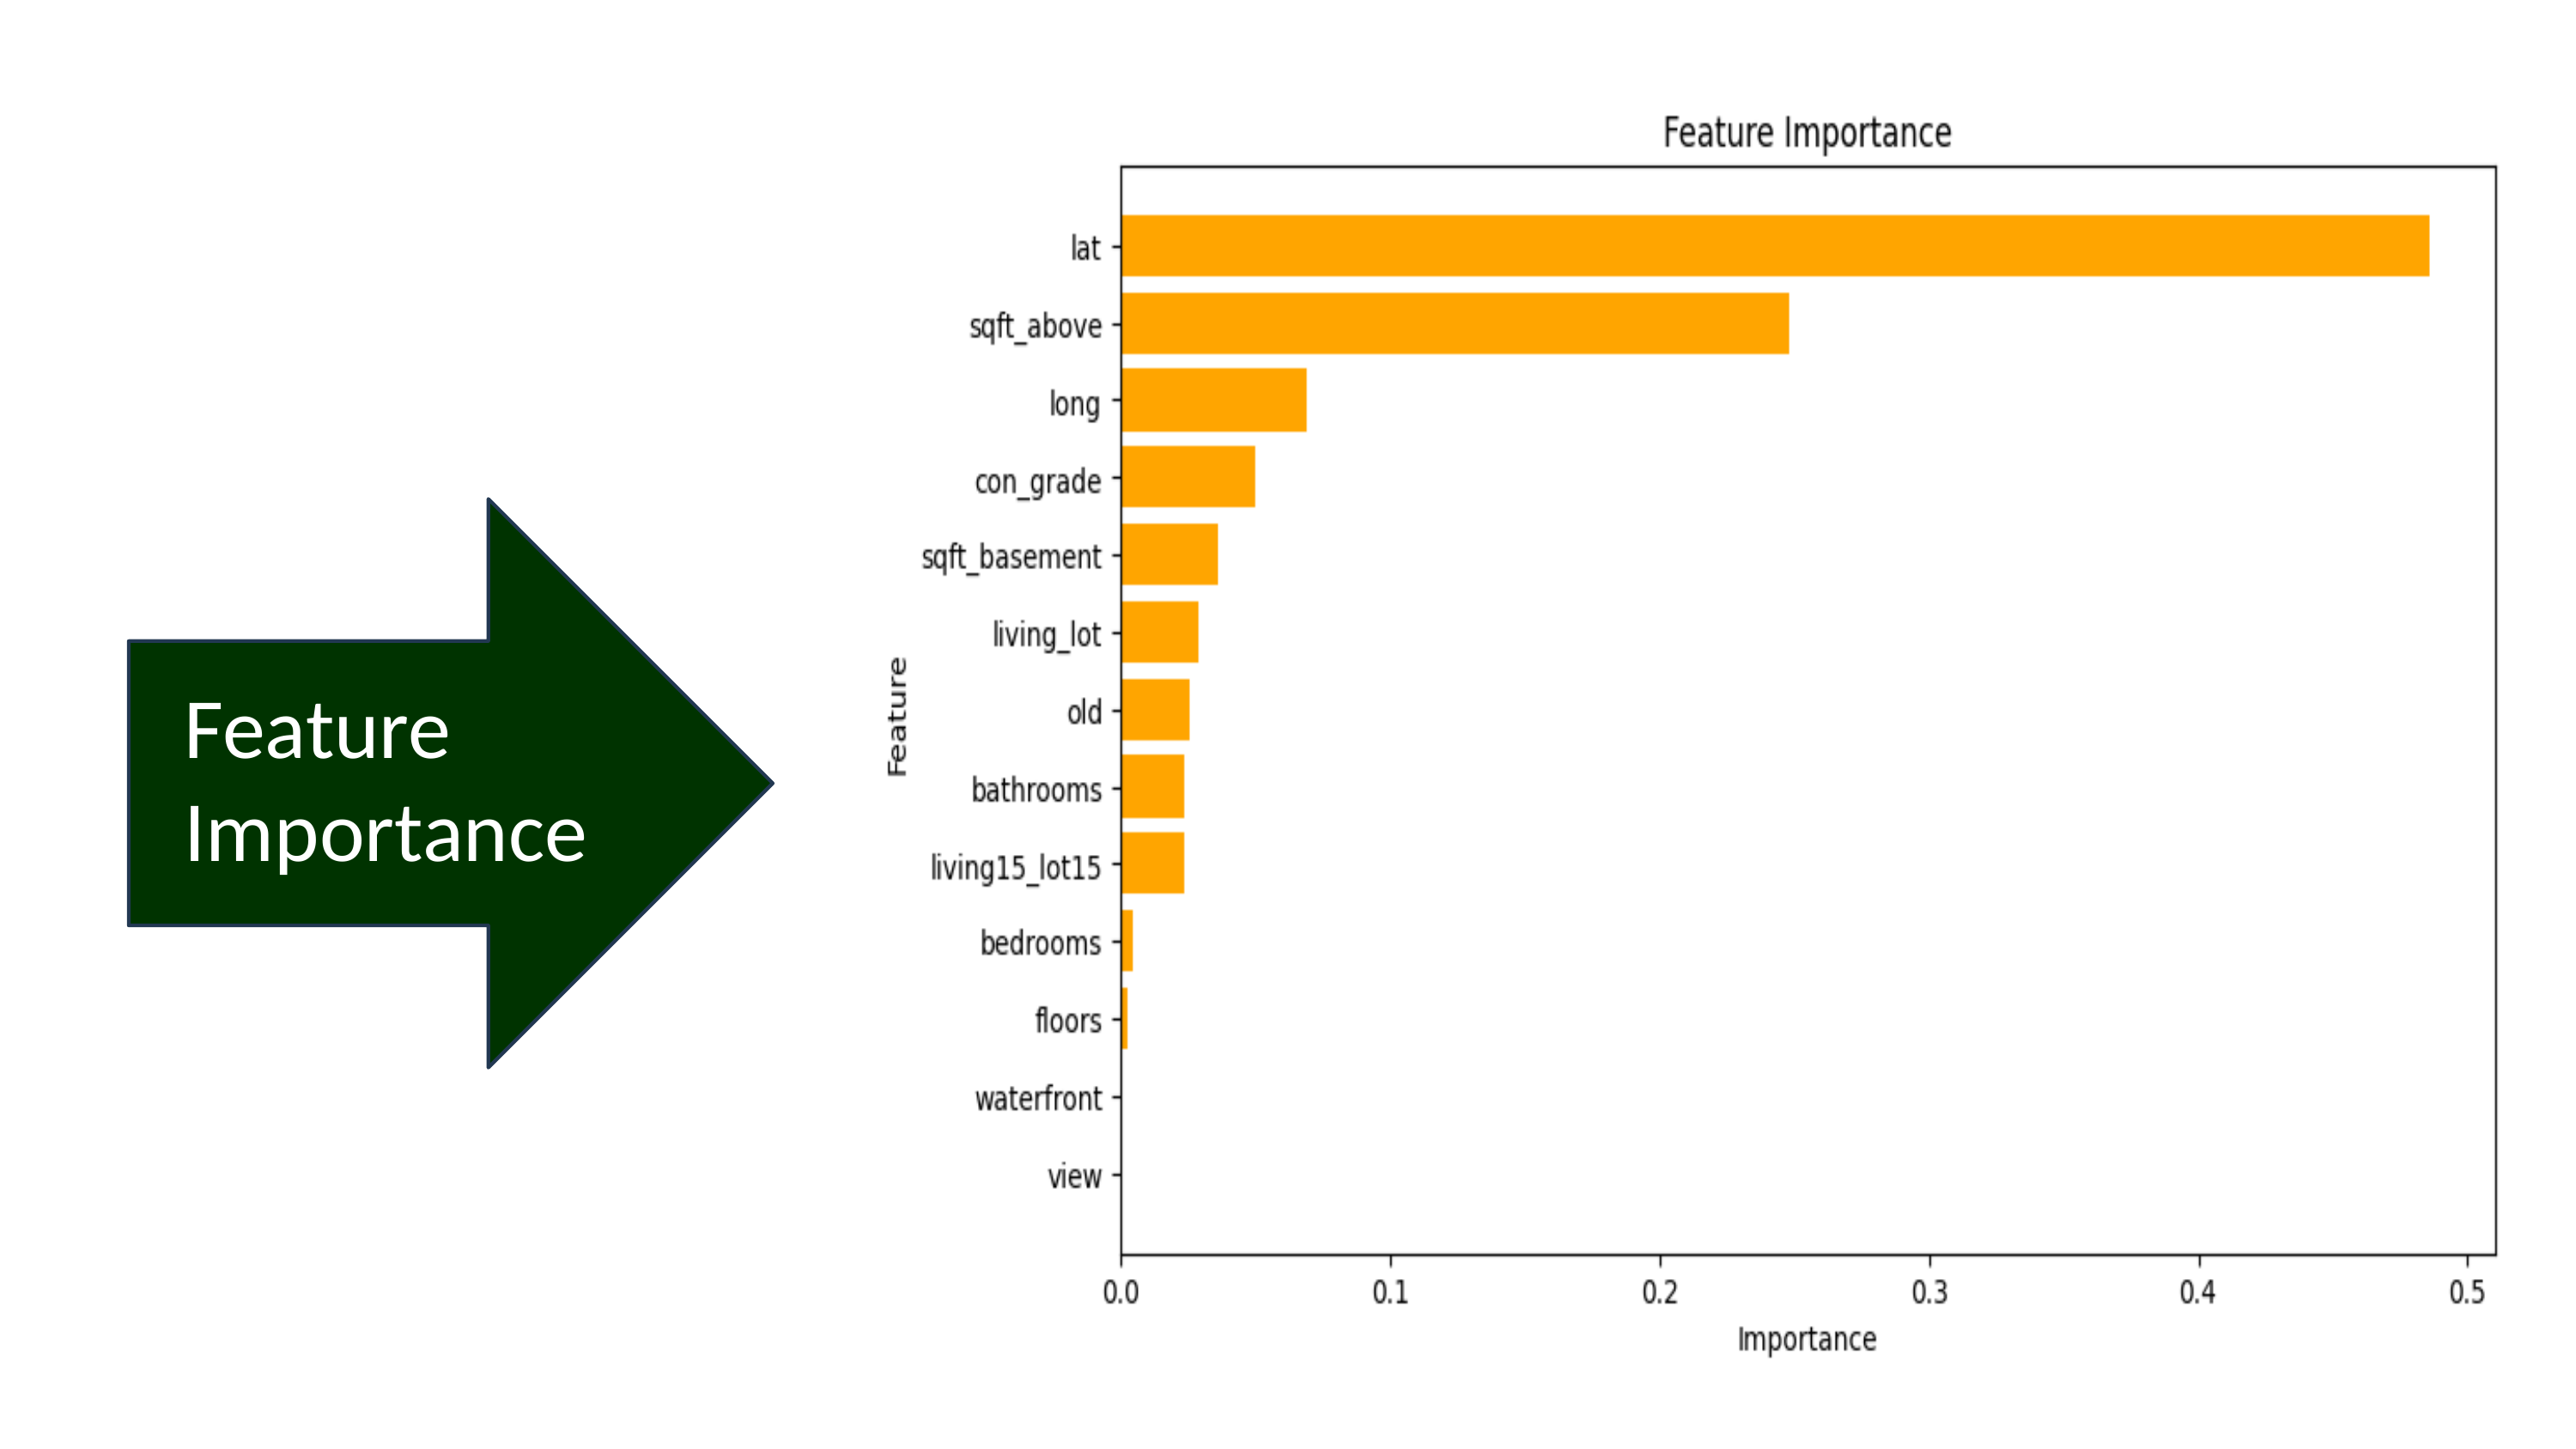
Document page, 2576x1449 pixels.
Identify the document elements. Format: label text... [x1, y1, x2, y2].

text_box Feature Importance [171, 665, 698, 885]
text_box [126, 497, 674, 1070]
text_box [698, 706, 775, 861]
picture [869, 90, 2512, 1379]
